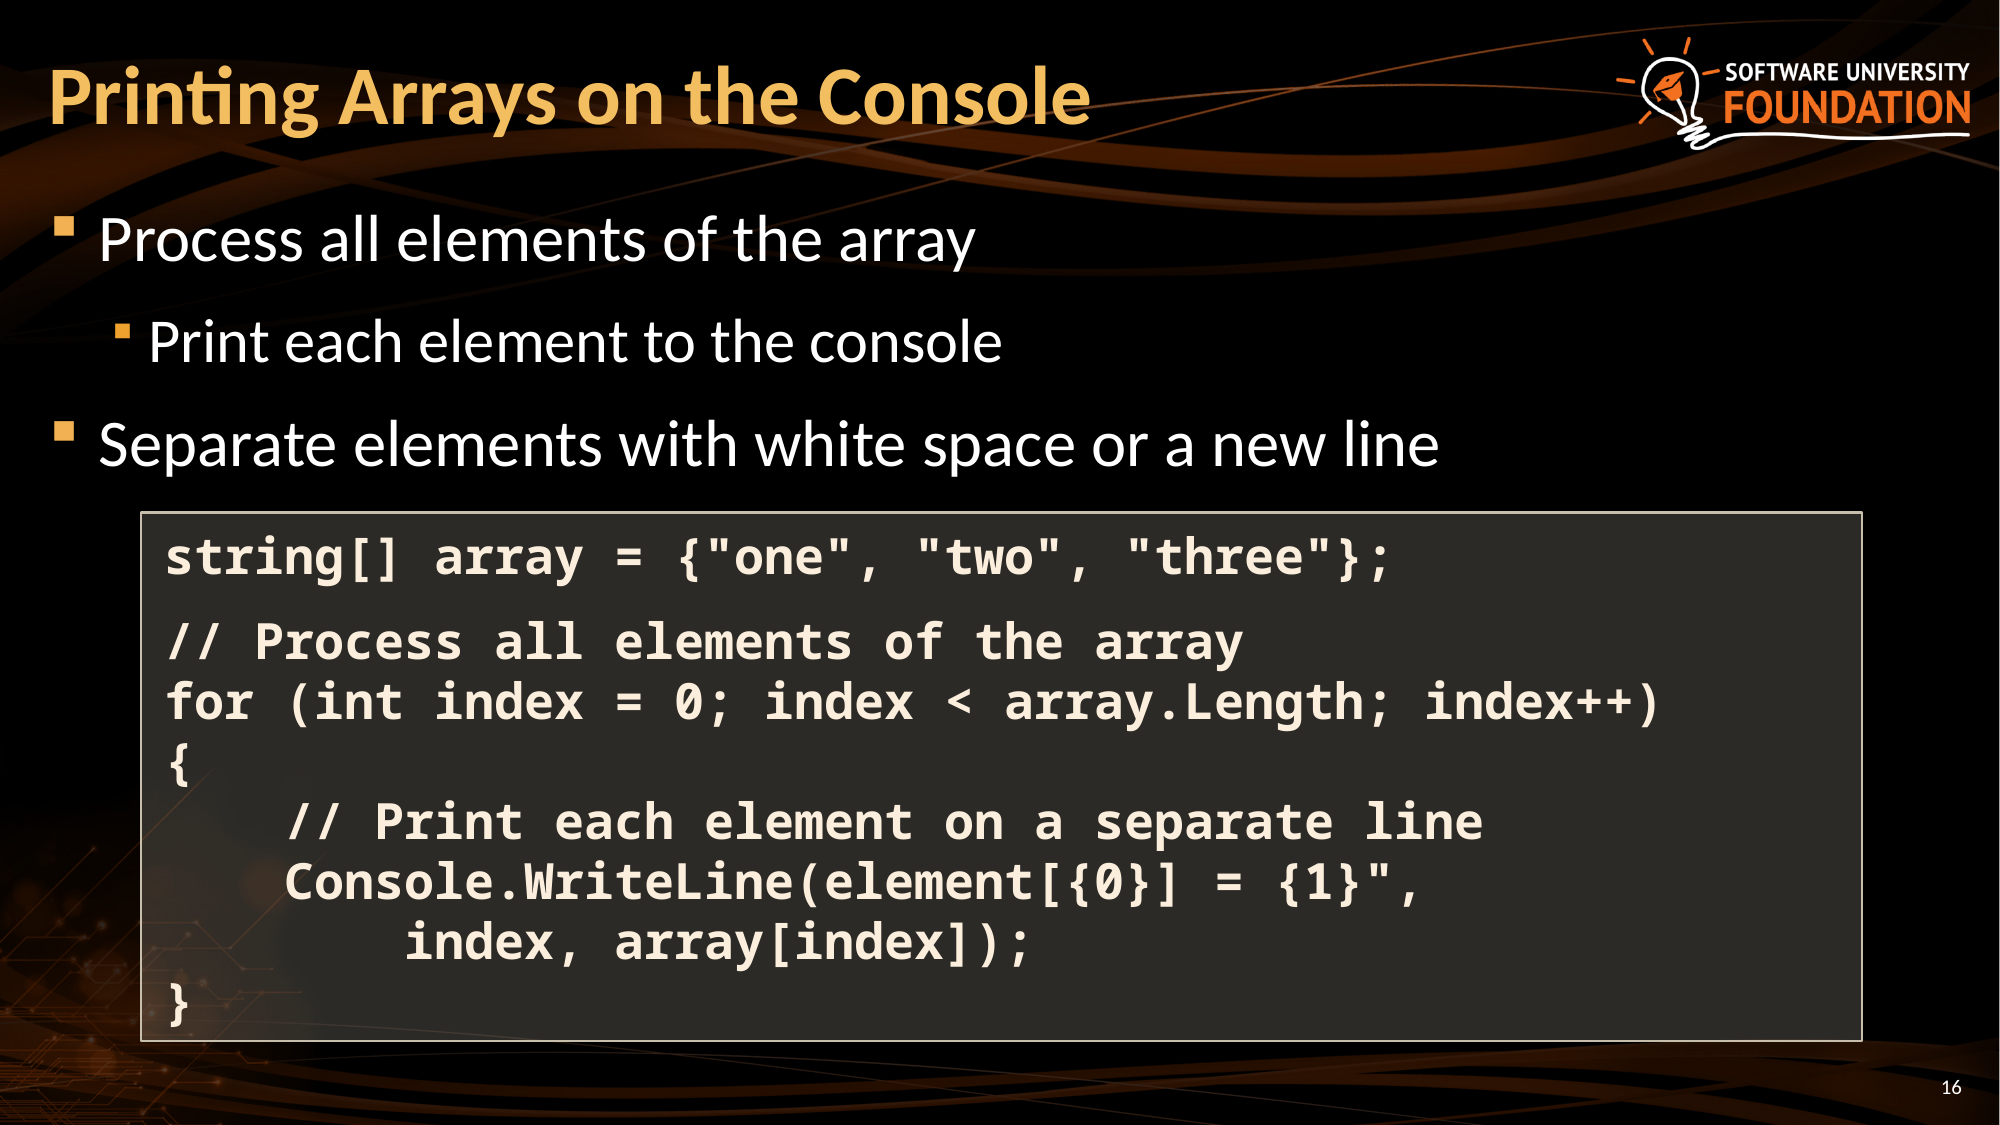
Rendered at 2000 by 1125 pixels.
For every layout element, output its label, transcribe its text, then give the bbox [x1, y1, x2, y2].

list Process all elements of the array Print each element to the console Separate elements with white space or a new line [31, 188, 1968, 1103]
slide_number 16 [1897, 1070, 1968, 1103]
picture [0, 0, 2000, 1125]
title Printing Arrays on the Console [30, 6, 1602, 189]
text_box string[] array = {"one", "two", "three"}; // Process all elements of the array for (int index = 0; index < array.Length; index++) { // Print each element on a separate line Console.WriteLine(element[{0}] = {1}", index, array[index]); } [140, 512, 1863, 1042]
